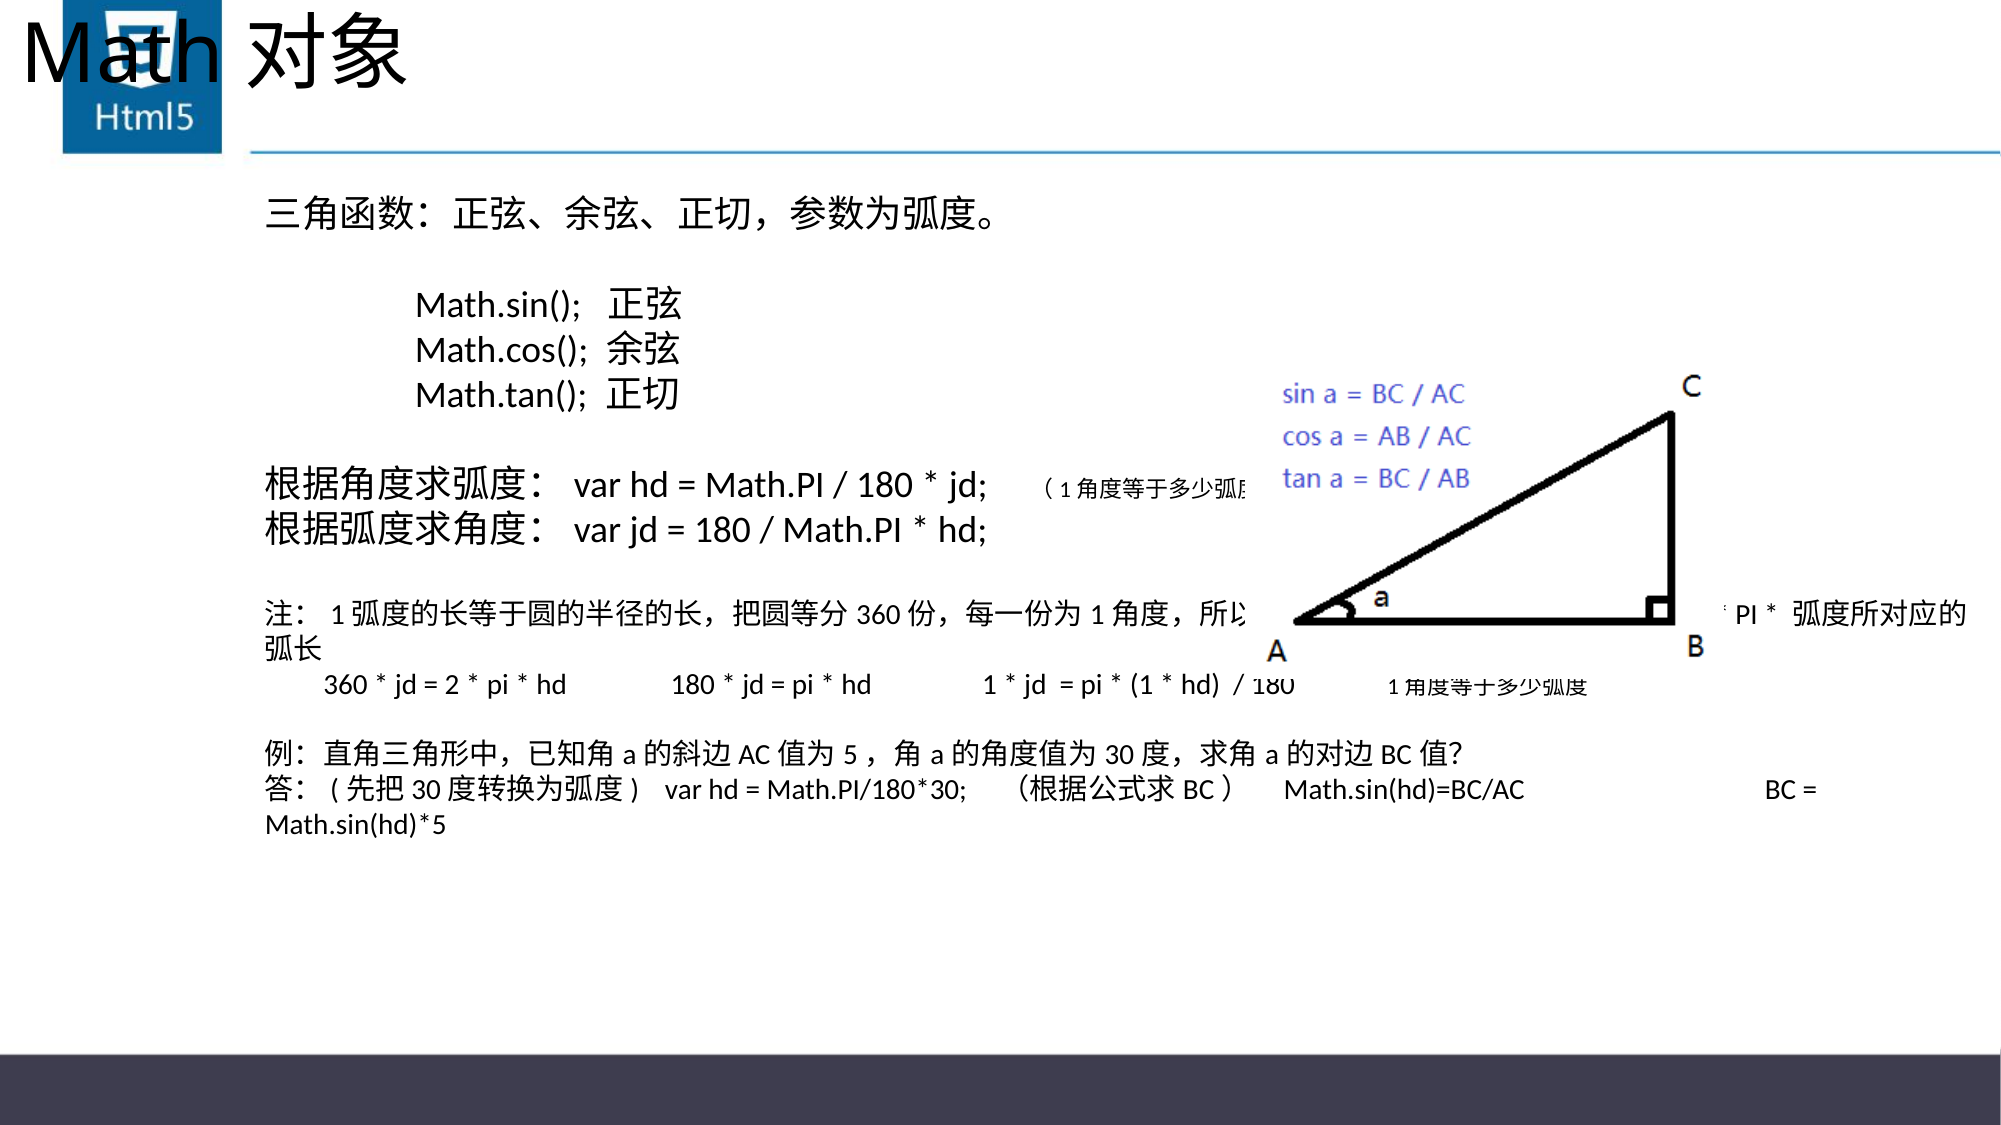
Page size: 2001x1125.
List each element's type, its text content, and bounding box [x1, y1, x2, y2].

list 三角函数：正弦、余弦、正切，参数为弧度。 Math.sin(); 正弦 Math.cos(); 余弦 Math.tan(); 正切 根据角度求弧度：var hd = Math.PI / 180 * jd; （1角度等于多少弧度） 根据弧度求角度：var jd = 180 / Math.PI * hd; 注：1弧度的长等于圆的半径的长，把圆等分360份，每一份为1角度，所以可以说 360*角度所对应的弧长 = 2 * PI * 弧度所对应的弧长 360 * jd = 2 * pi * hd 180 * jd = pi * hd 1 * jd = pi * (1 * hd) / 180 1角度等于多少弧度 例：直角三角形中，已知角a的斜边AC值为5，角a的角度值为30度，求角a的对边BC值？ 答：(先把30度转换为弧度) var hd = Math.PI/180*30; （根据公式求BC） Math.sin(hd)=BC/AC BC = Math.sin(hd)*5 [249, 182, 1997, 1034]
picture [0, 0, 2001, 1125]
title Math对象 [6, 3, 1997, 152]
